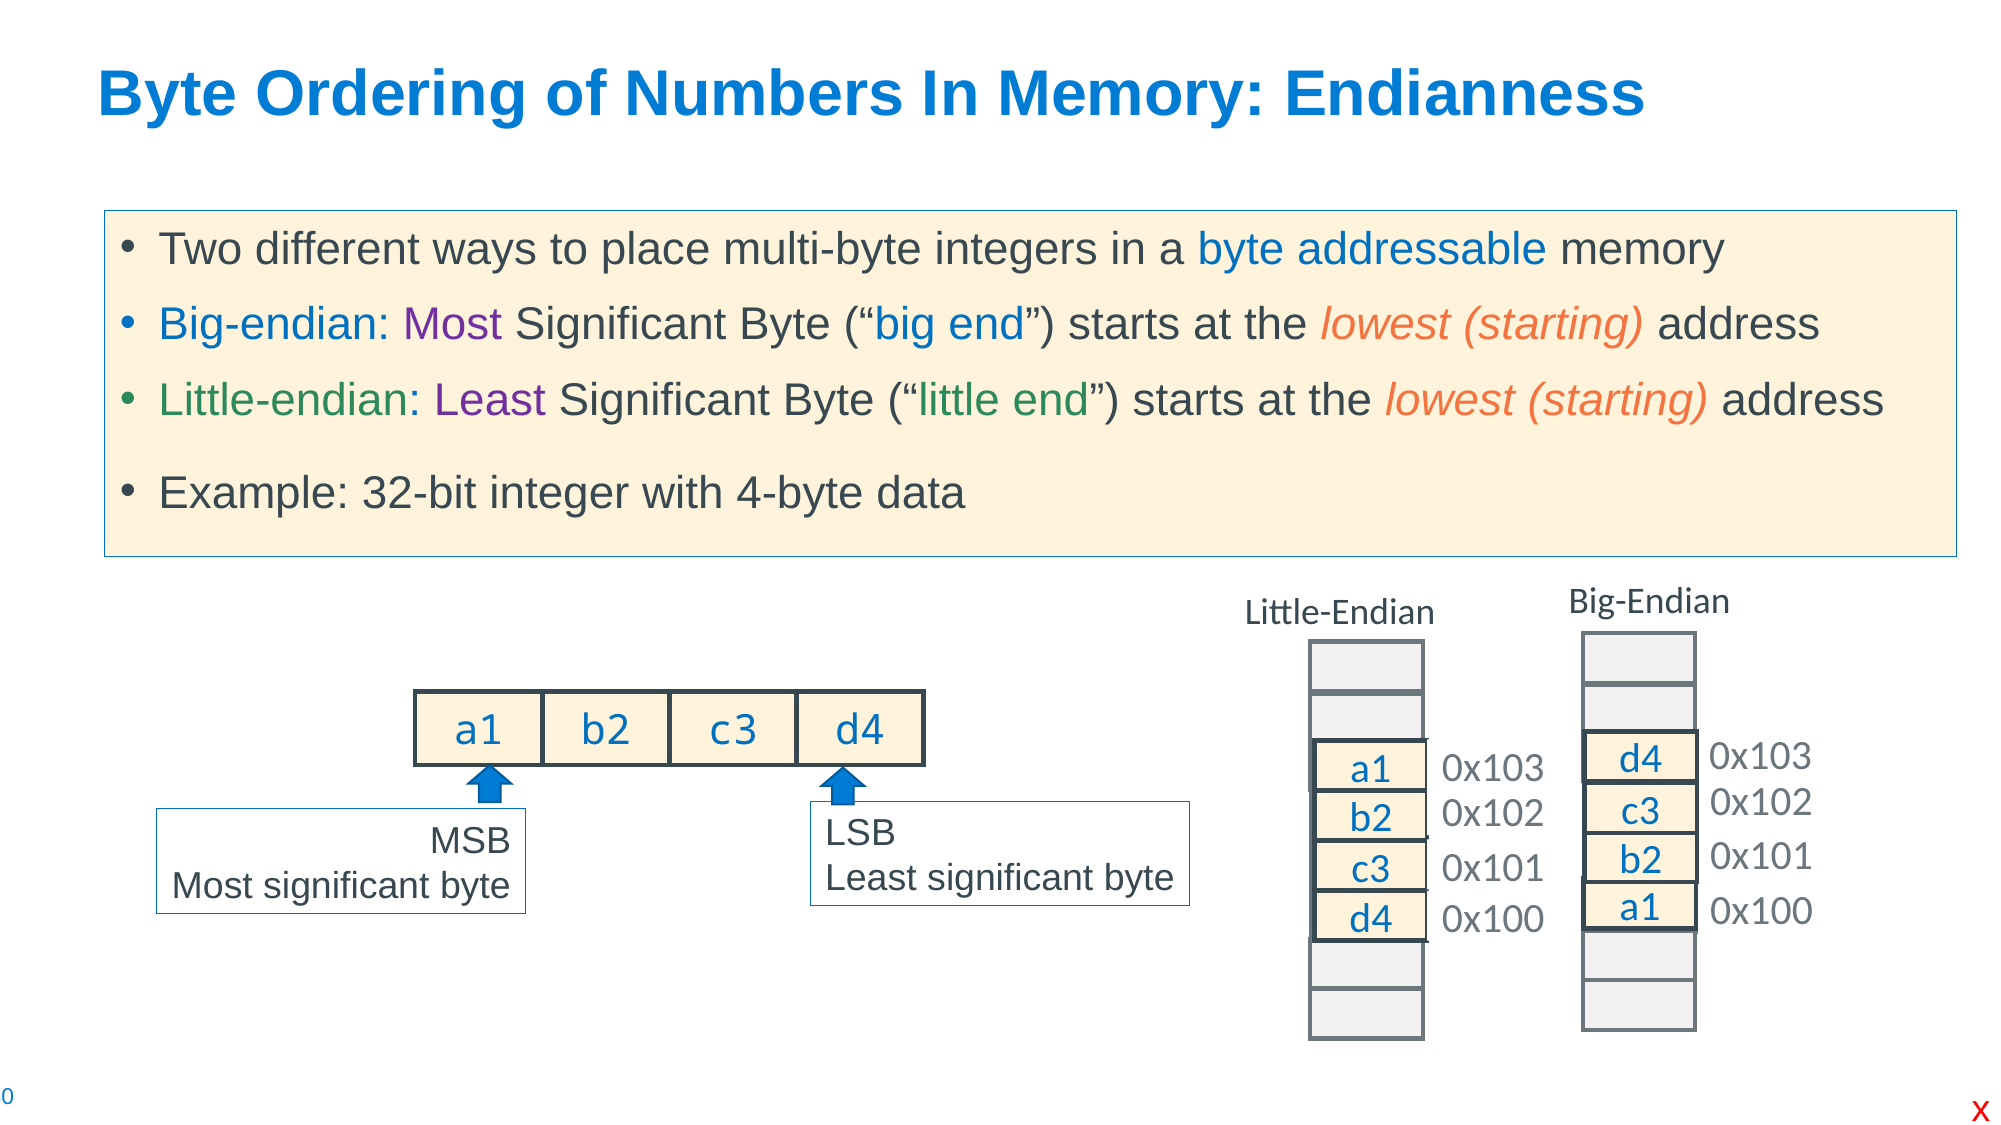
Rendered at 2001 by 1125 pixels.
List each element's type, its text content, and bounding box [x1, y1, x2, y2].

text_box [1583, 731, 1697, 929]
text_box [1314, 740, 1427, 941]
text_box Big-Endian [1449, 575, 1742, 627]
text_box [1310, 641, 1424, 1039]
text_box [415, 691, 924, 766]
text_box Little-Endian [1083, 586, 1446, 638]
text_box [1427, 739, 1540, 941]
title Byte Ordering of Numbers In Memory: Endianness [82, 19, 1808, 137]
text_box x [1956, 1076, 2000, 1125]
list Two different ways to place multi-byte integers in a byte addressable memory Big-endian: Most Significant Byte (“big end”) starts at the lowest (starting) address Little-endian: Least Significant Byte (“little end”) starts at the lowest (starting) address Example: 32-bit integer with 4-byte data [104, 210, 1957, 557]
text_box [1582, 632, 1808, 1030]
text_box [808, 767, 1192, 908]
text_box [154, 765, 528, 915]
